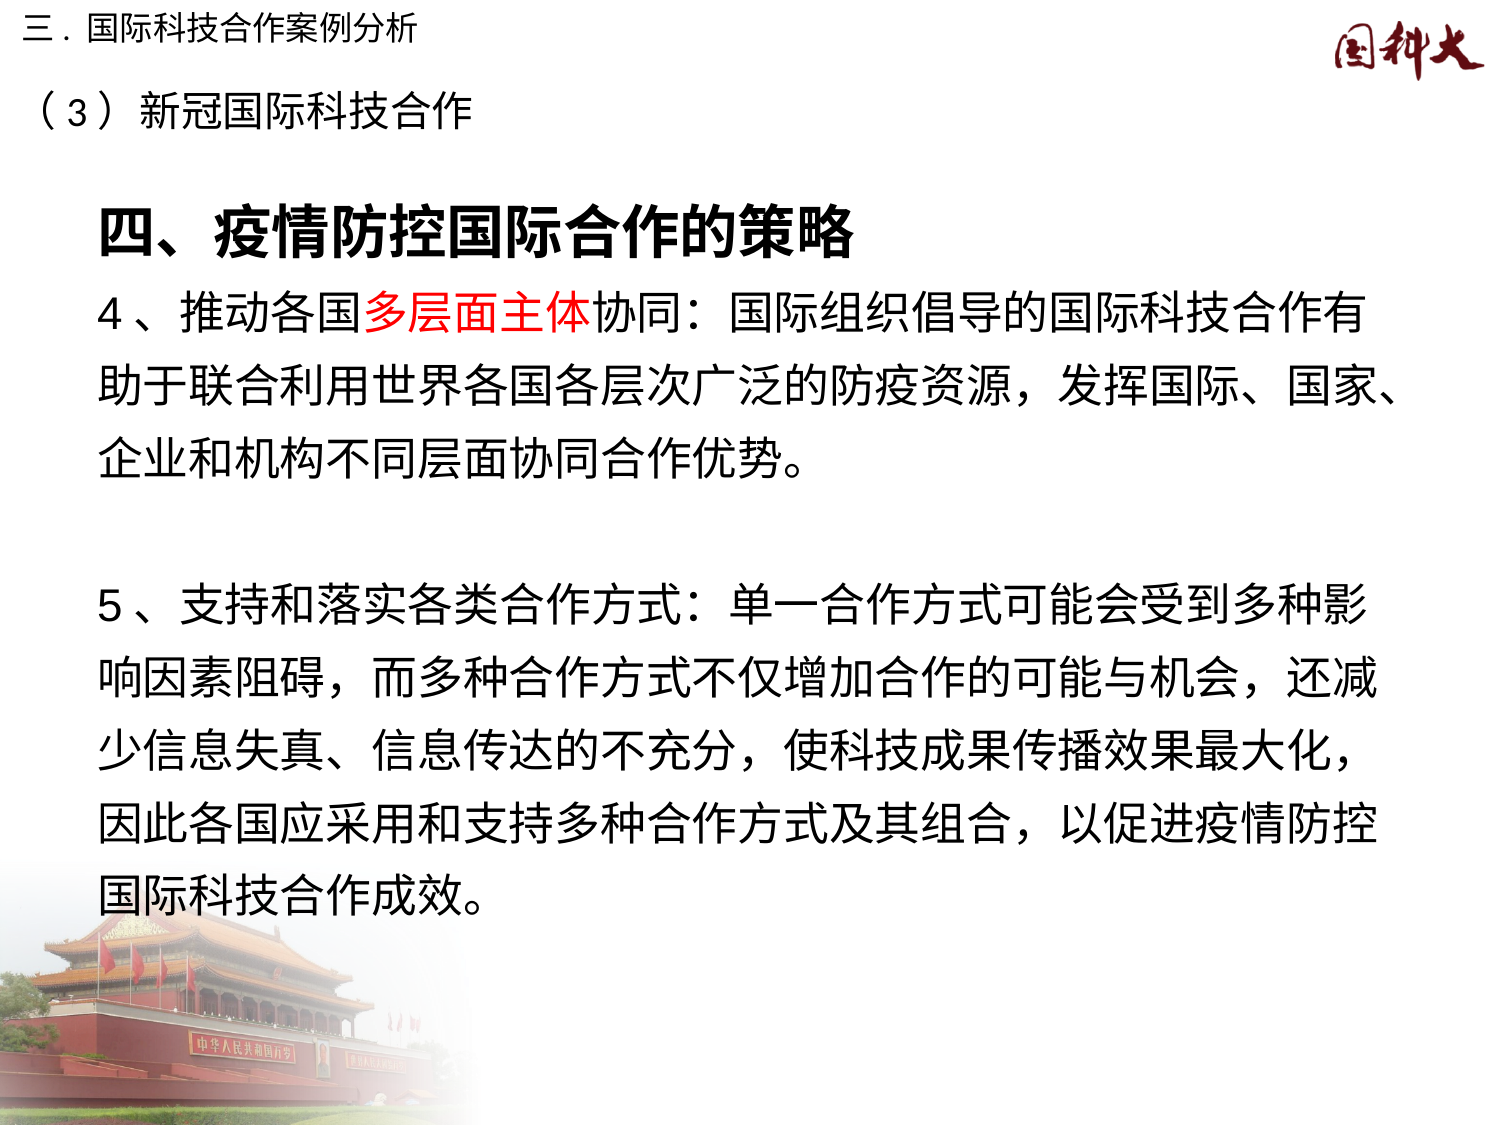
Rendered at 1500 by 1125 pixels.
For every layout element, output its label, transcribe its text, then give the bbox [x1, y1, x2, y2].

text_box 四、疫情防控国际合作的策略 4、推动各国多层面主体协同：国际组织倡导的国际科技合作有助于联合利用世界各国各层次广泛的防疫资源，发挥国际、国家、企业和机构不同层面协同合作优势。 5、支持和落实各类合作方式：单一合作方式可能会受到多种影响因素阻碍，而多种合作方式不仅增加合作的可能与机会，还减少信息失真、信息传达的不充分，使科技成果传播效果最大化，因此各国应采用和支持多种合作方式及其组合，以促进疫情防控国际科技合作成效。 [82, 185, 1424, 930]
picture [0, 855, 481, 1125]
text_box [0, 0, 1140, 144]
picture [1335, 21, 1485, 81]
